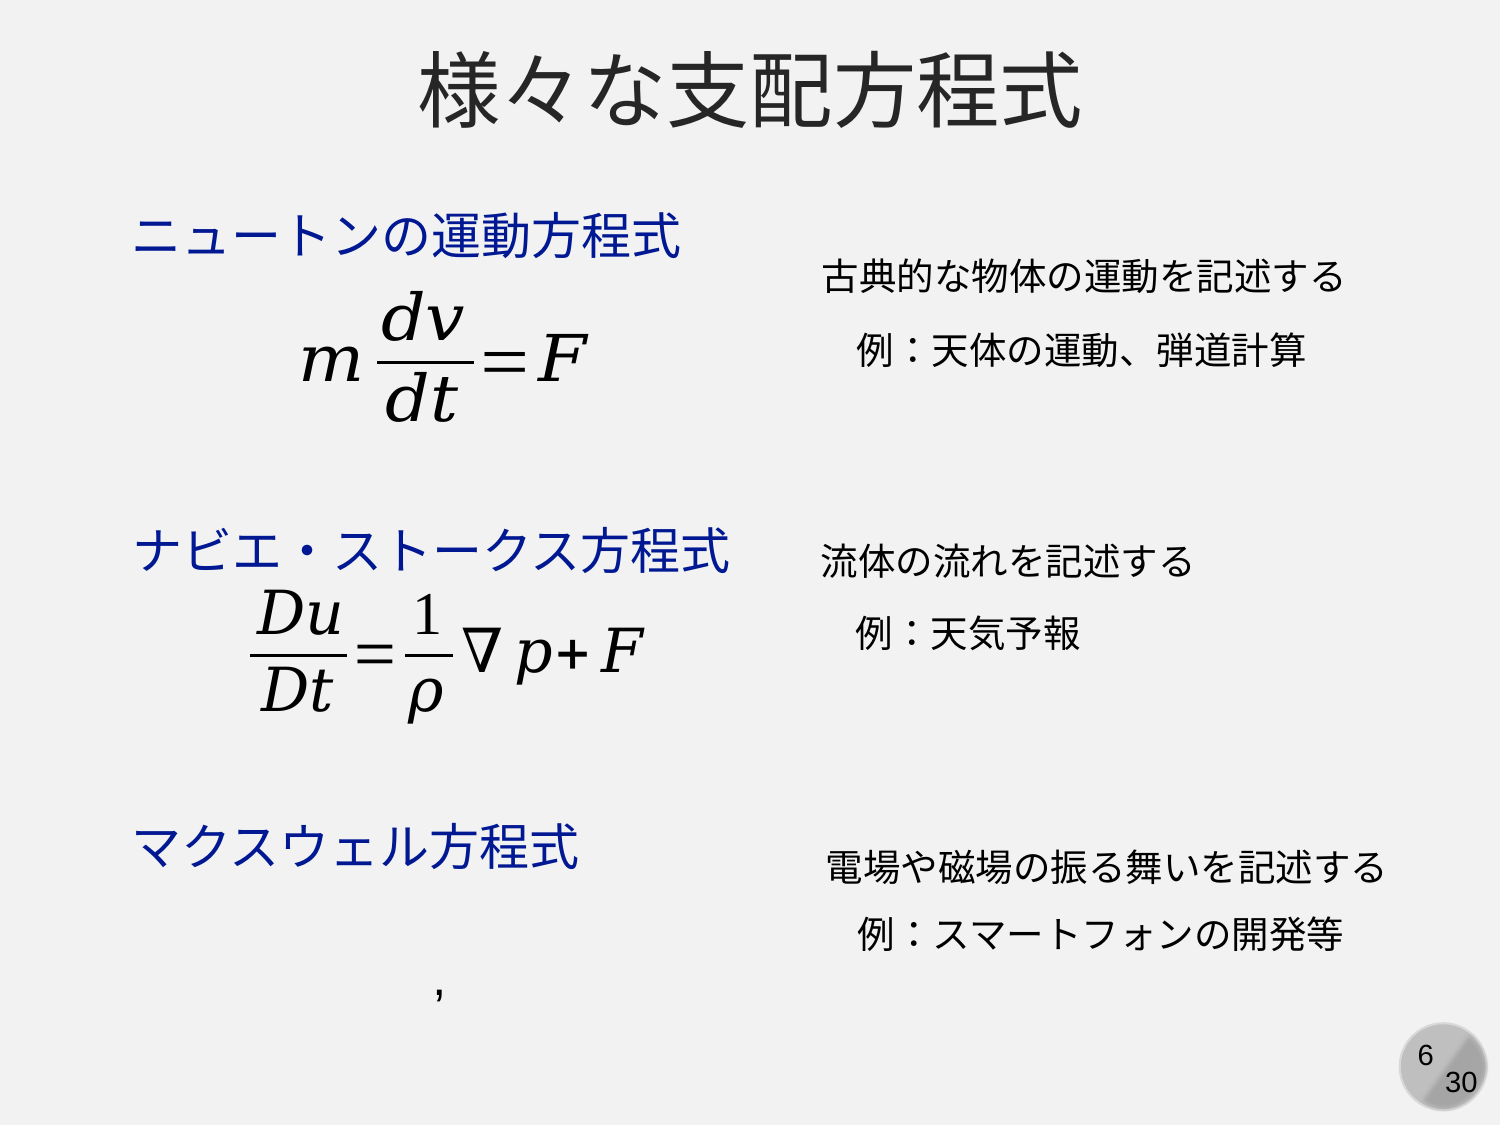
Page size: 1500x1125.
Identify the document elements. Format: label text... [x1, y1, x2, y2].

text_box マクスウェル方程式 [116, 808, 595, 883]
text_box ナビエ・ストークス方程式 [117, 511, 746, 587]
text_box 流体の流れを記述する [806, 530, 1211, 591]
text_box 古典的な物体の運動を記述する [806, 245, 1362, 306]
text_box ニュートンの運動方程式 [116, 197, 696, 273]
text_box 例：天気予報 [841, 602, 1096, 662]
list 様々な支配方程式 [0, 31, 1500, 155]
text_box 例：スマートフォンの開発等 [842, 904, 1360, 964]
text_box 例：天体の運動、弾道計算 [842, 319, 1322, 380]
text_box 電場や磁場の振る舞いを記述する [811, 836, 1404, 897]
